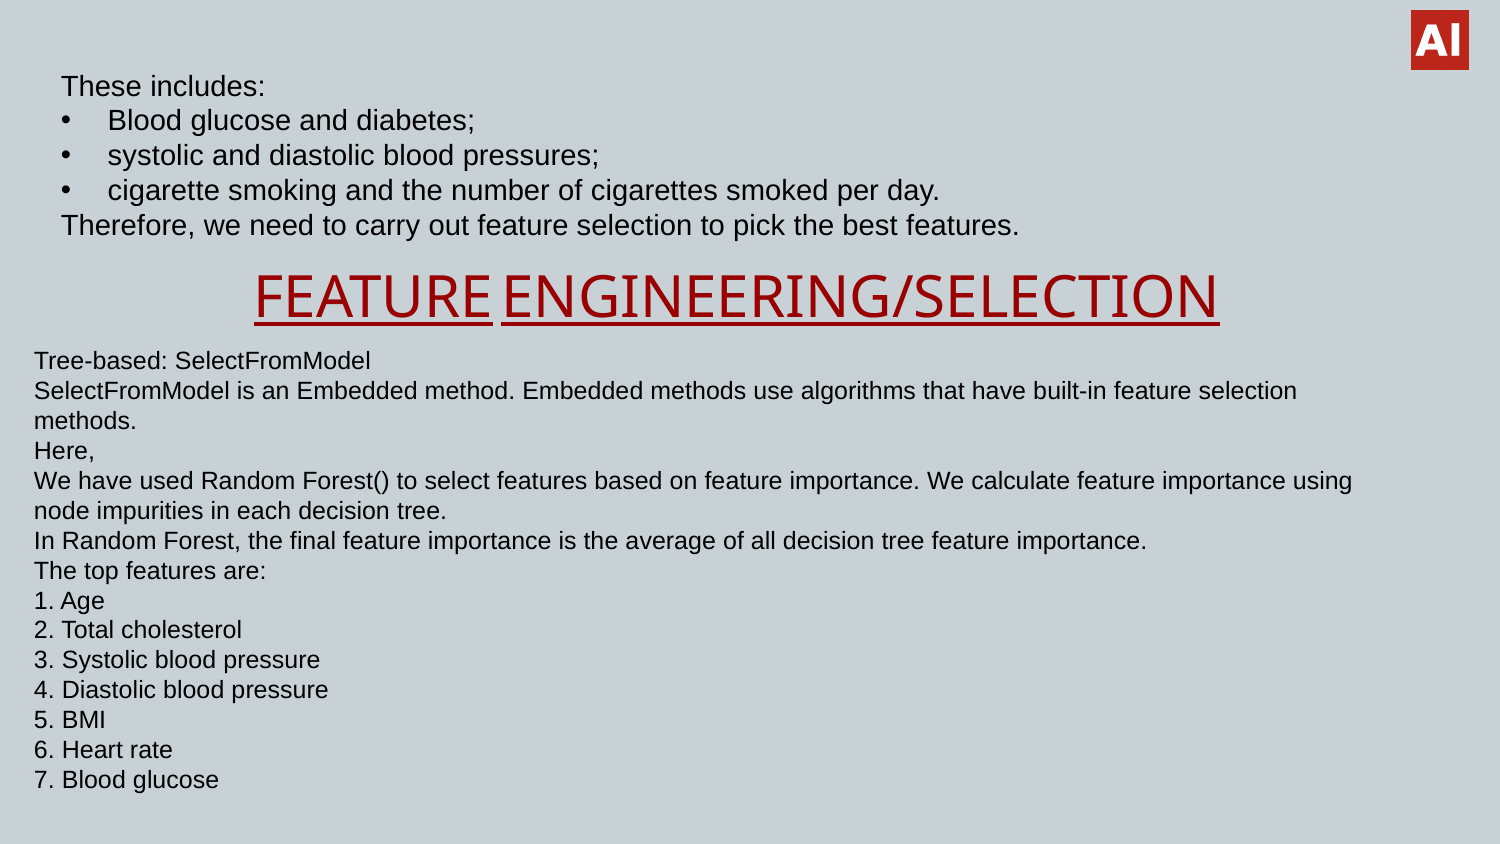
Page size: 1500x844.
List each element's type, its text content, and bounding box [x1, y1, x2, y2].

text_box Tree-based: SelectFromModel SelectFromModel is an Embedded method. Embedded methods use algorithms that have built-in feature selection methods. Here, We have used Random Forest() to select features based on feature importance. We calculate feature importance using node impurities in each decision tree. In Random Forest, the final feature importance is the average of all decision tree feature importance. The top features are: 1. Age 2. Total cholesterol 3. Systolic blood pressure 4. Diastolic blood pressure 5. BMI 6. Heart rate 7. Blood glucose [18, 337, 1377, 802]
text_box FEATURE ENGINEERING/SELECTION [45, 251, 1429, 337]
picture [1411, 10, 1469, 70]
text_box These includes: Blood glucose and diabetes; systolic and diastolic blood pressures; cigarette smoking and the number of cigarettes smoked per day. Therefore, we need to carry out feature selection to pick the best features. [45, 59, 1038, 250]
